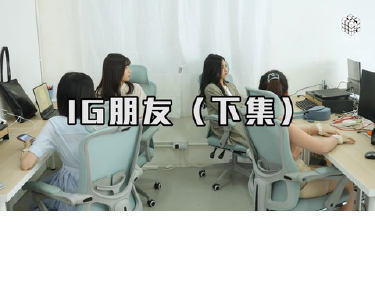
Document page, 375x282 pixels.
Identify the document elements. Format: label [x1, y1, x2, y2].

picture [0, 0, 375, 212]
